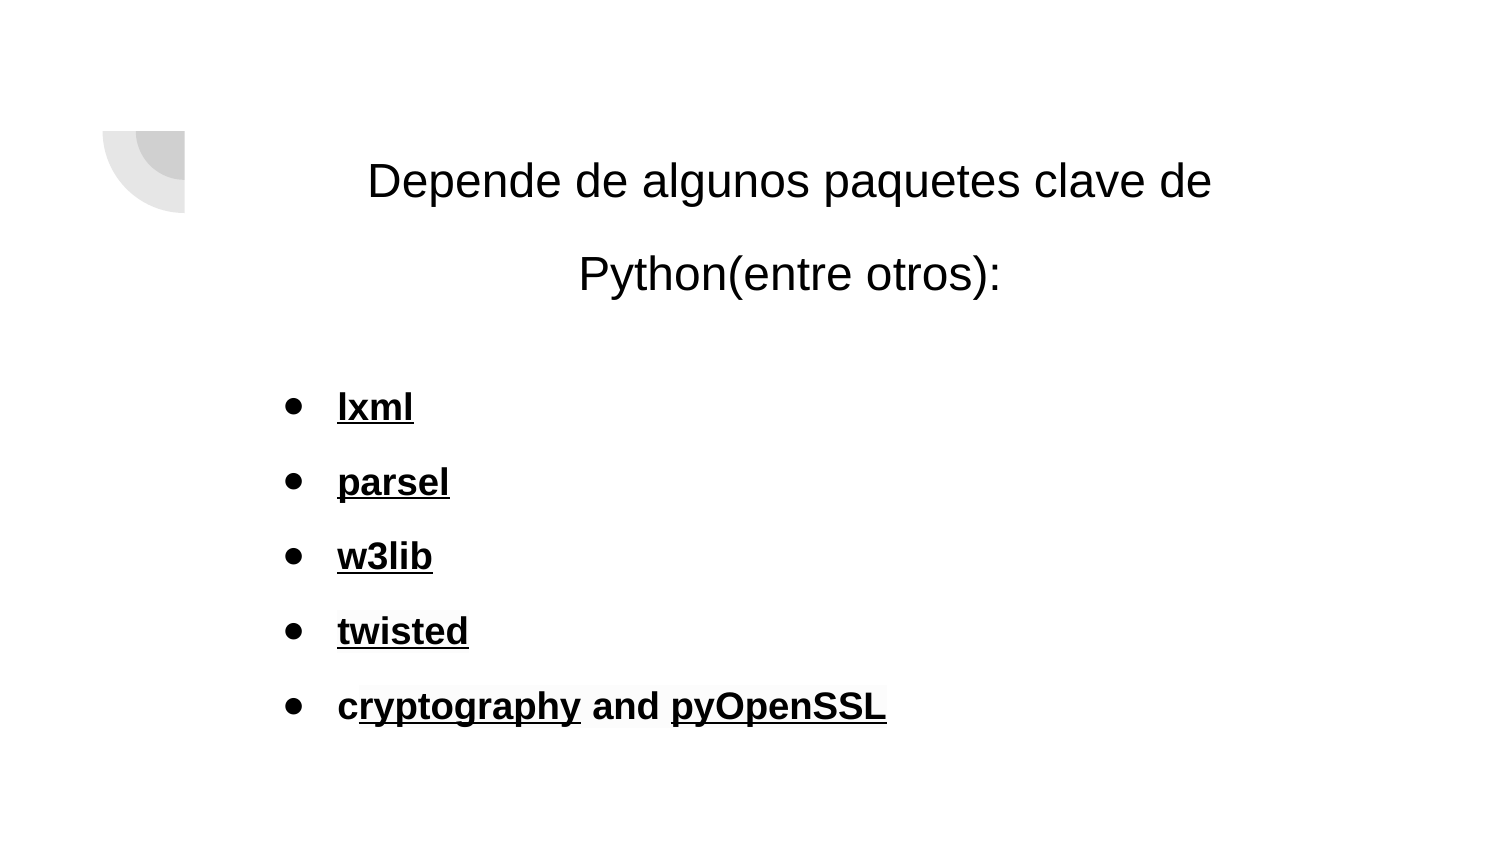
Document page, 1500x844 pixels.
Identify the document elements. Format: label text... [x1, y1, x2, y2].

list lxml parsel w3lib twisted cryptography and pyOpenSSL [213, 284, 1368, 744]
title Depende de algunos paquetes clave de Python(entre otros): [213, 98, 1368, 263]
